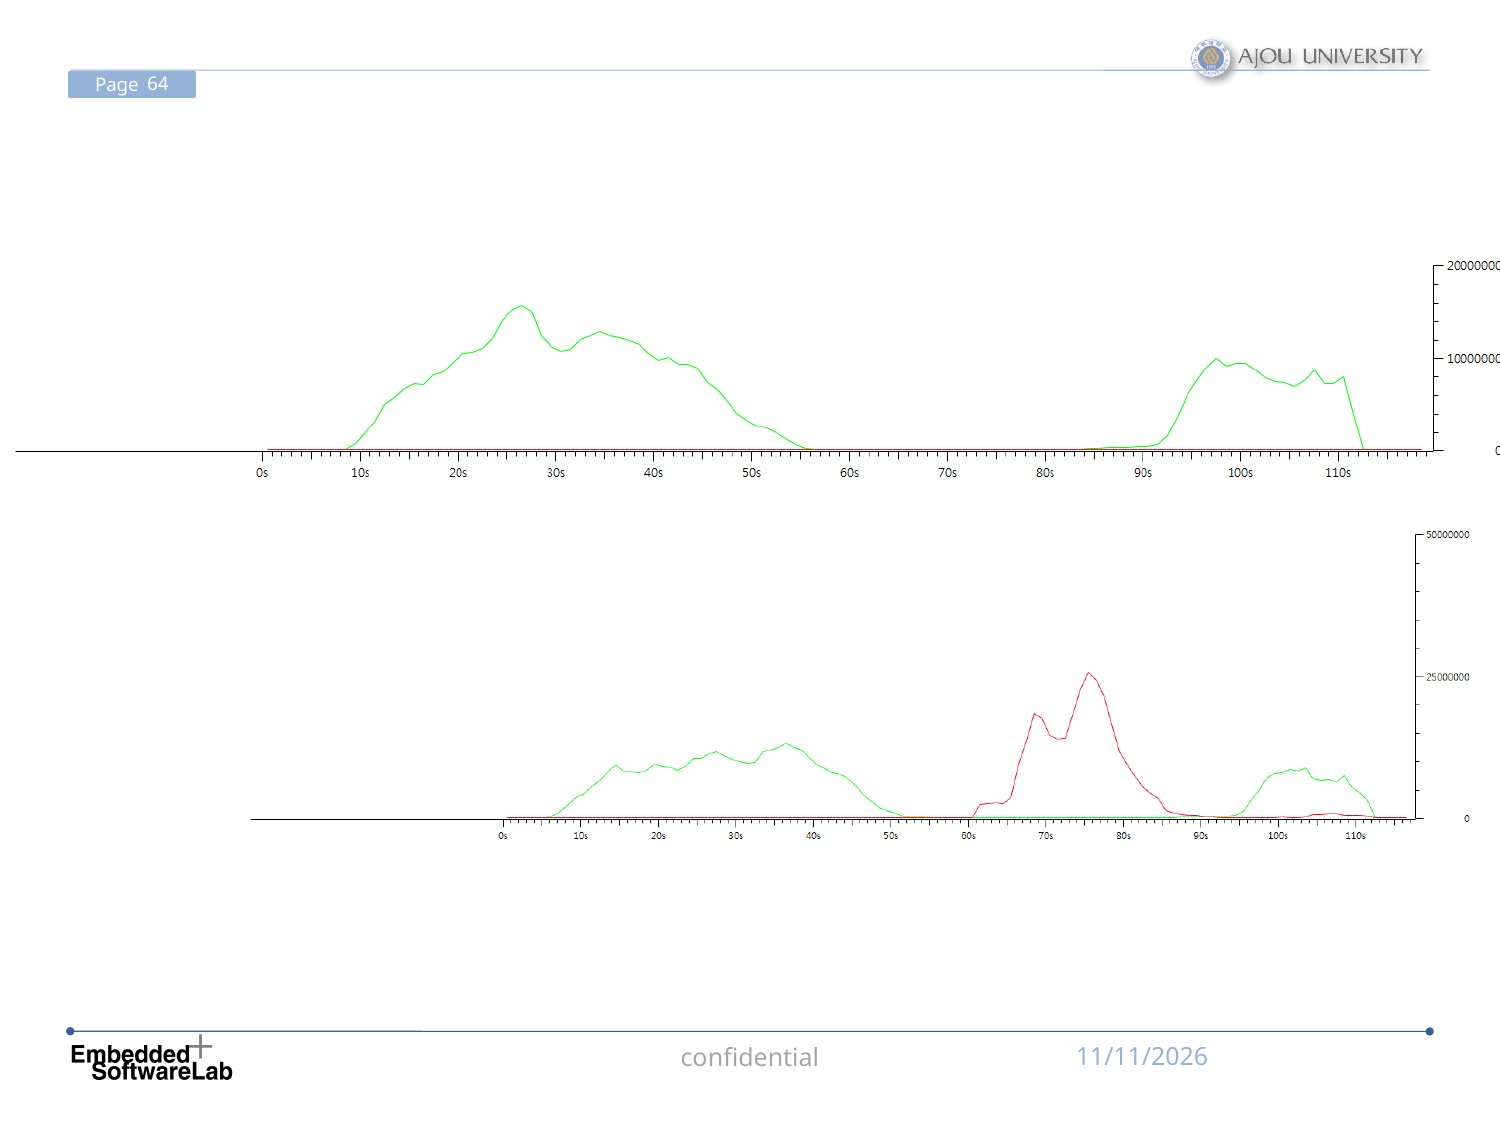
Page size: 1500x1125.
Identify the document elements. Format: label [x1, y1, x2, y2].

picture [70, 1032, 235, 1086]
picture [5, 255, 1500, 484]
list [241, 526, 1473, 845]
